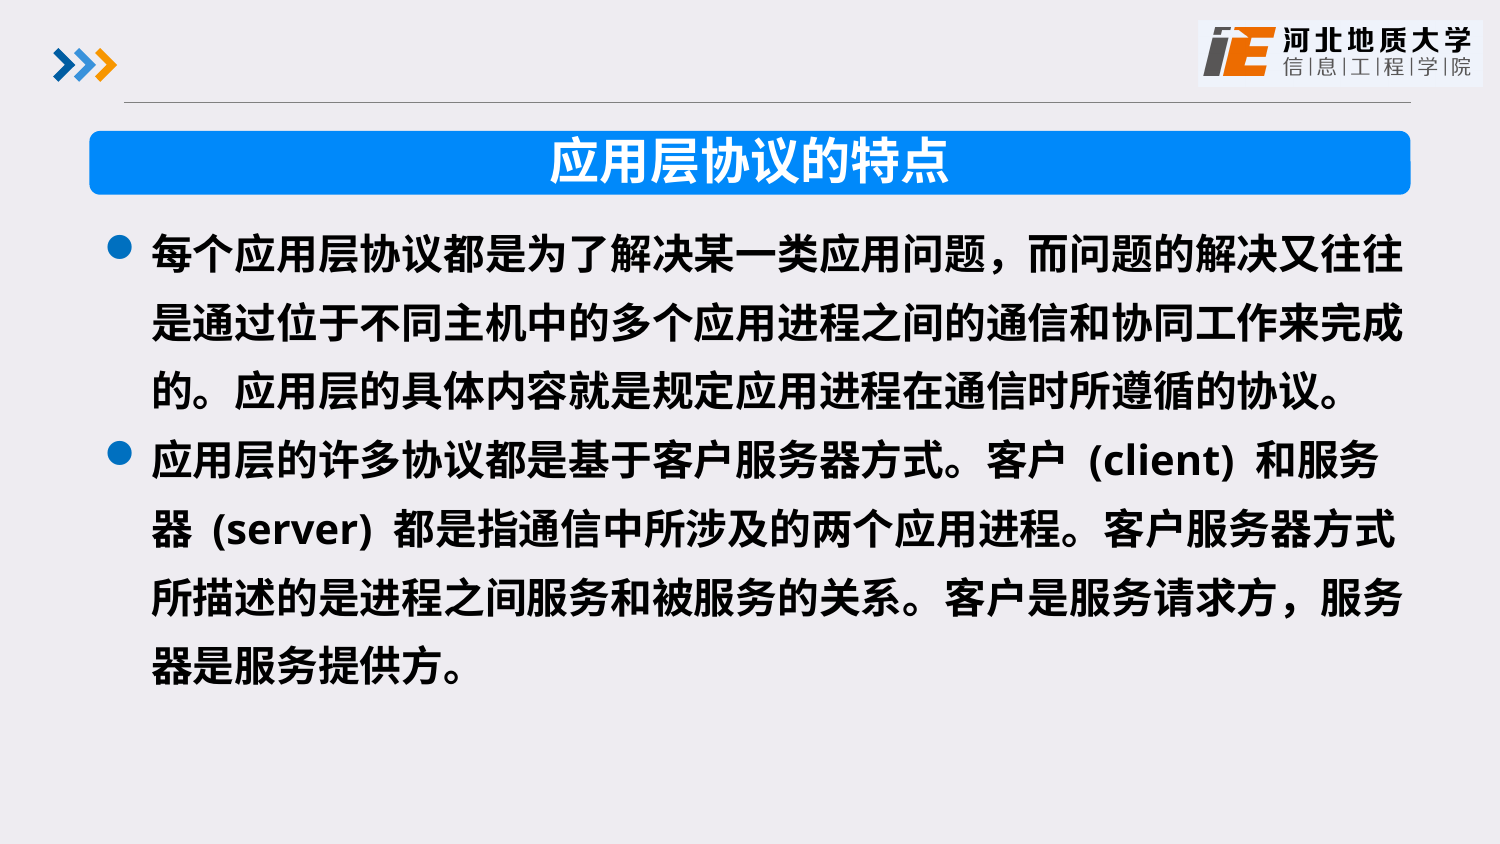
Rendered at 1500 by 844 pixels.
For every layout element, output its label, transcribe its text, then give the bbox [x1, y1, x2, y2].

text_box 每个应用层协议都是为了解决某一类应用问题，而问题的解决又往往是通过位于不同主机中的多个应用进程之间的通信和协同工作来完成的。应用层的具体内容就是规定应用进程在通信时所遵循的协议。 应用层的许多协议都是基于客户服务器方式。客户 (client) 和服务器 (server) 都是指通信中所涉及的两个应用进程。客户服务器方式所描述的是进程之间服务和被服务的关系。客户是服务请求方，服务器是服务提供方。 [89, 201, 1425, 698]
text_box [89, 130, 535, 195]
text_box 应用层协议的特点 [535, 122, 965, 198]
picture [1198, 20, 1483, 87]
text_box [965, 130, 1411, 195]
